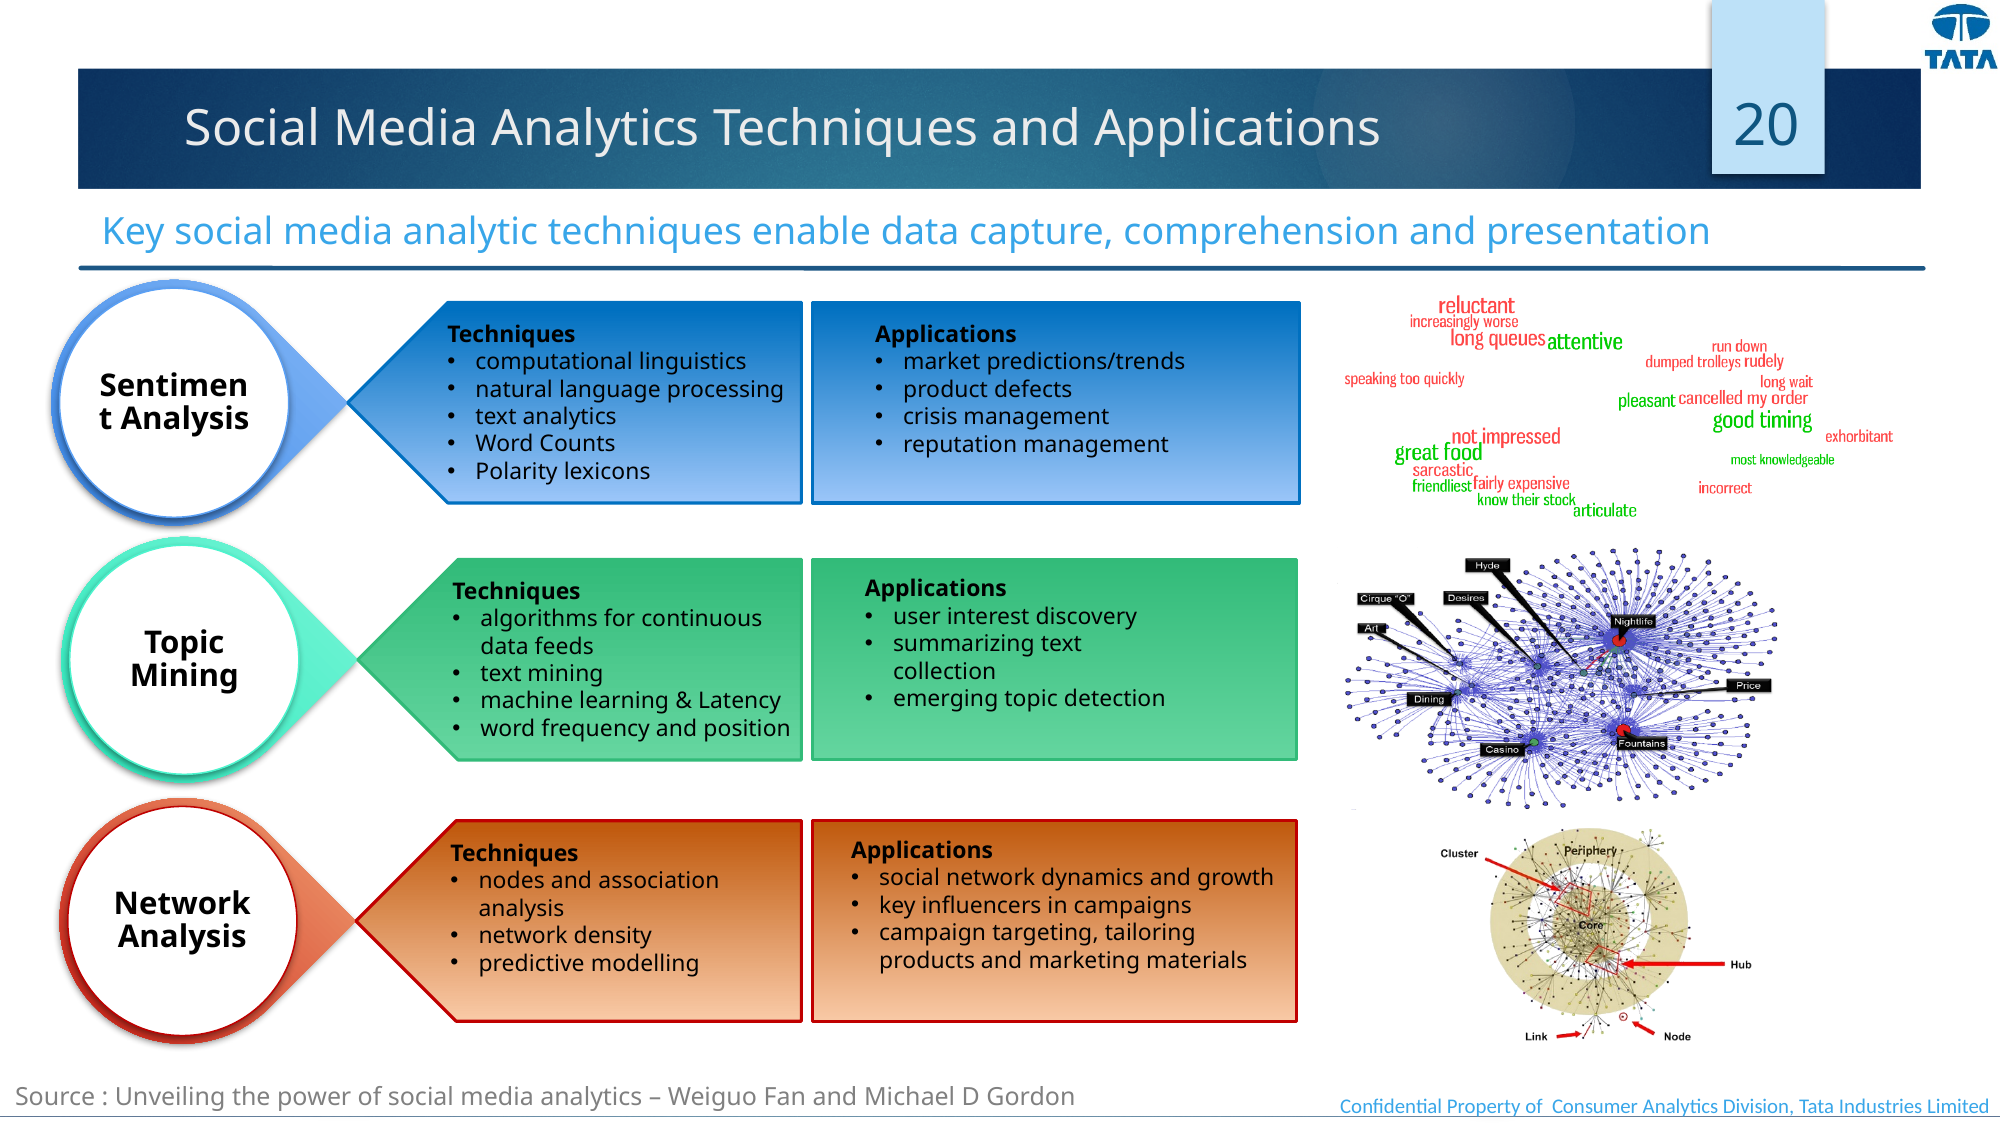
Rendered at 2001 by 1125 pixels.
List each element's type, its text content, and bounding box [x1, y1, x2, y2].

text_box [61, 536, 1297, 783]
text_box Source : Unveiling the power of social media analytics – Weiguo Fan and Michael D Gordon [0, 1066, 2000, 1125]
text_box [59, 797, 1297, 1044]
slide_number 20 [1698, 48, 1836, 175]
list Key social media analytic techniques enable data capture, comprehension and presentation [86, 199, 1910, 266]
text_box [50, 279, 1331, 526]
picture [1435, 822, 1755, 1044]
picture [1335, 278, 1904, 525]
title Social Media Analytics Techniques and Applications [169, 67, 1776, 184]
text_box Confidential Property of Consumer Analytics Division, Tata Industries Limited [1325, 1085, 2000, 1125]
picture [1336, 546, 1782, 811]
picture [1921, 0, 2000, 74]
